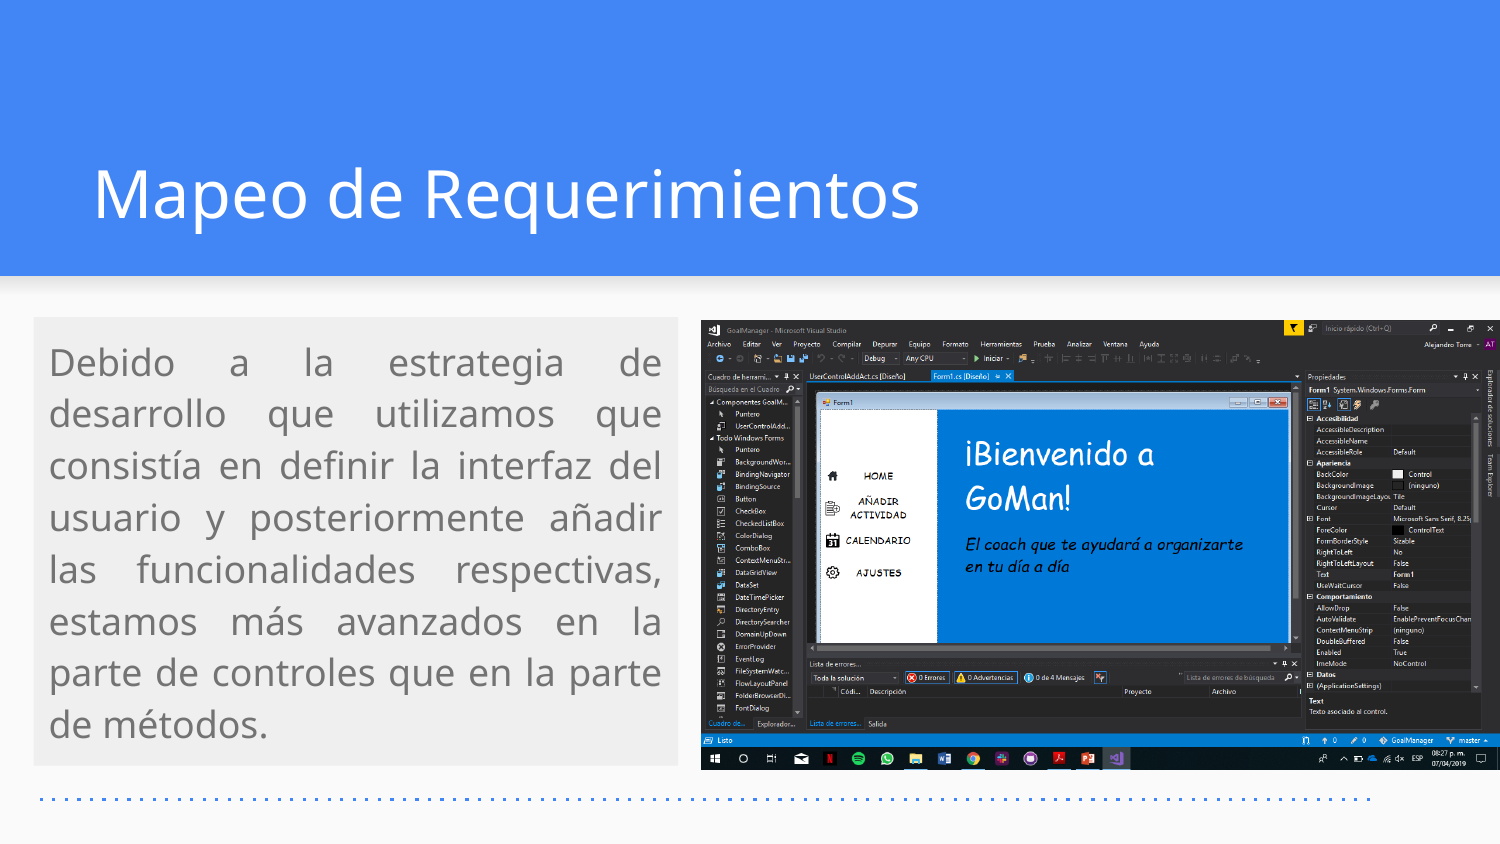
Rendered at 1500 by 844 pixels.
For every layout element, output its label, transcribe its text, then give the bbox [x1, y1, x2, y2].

title Mapeo de Requerimientos [77, 121, 1427, 248]
list Debido a la estrategia de desarrollo que utilizamos que consistía en definir la interfaz del usuario y posteriormente añadir las funcionalidades respectivas, estamos más avanzados en la parte de controles que en la parte de métodos. [33, 317, 679, 766]
picture [701, 320, 1500, 770]
